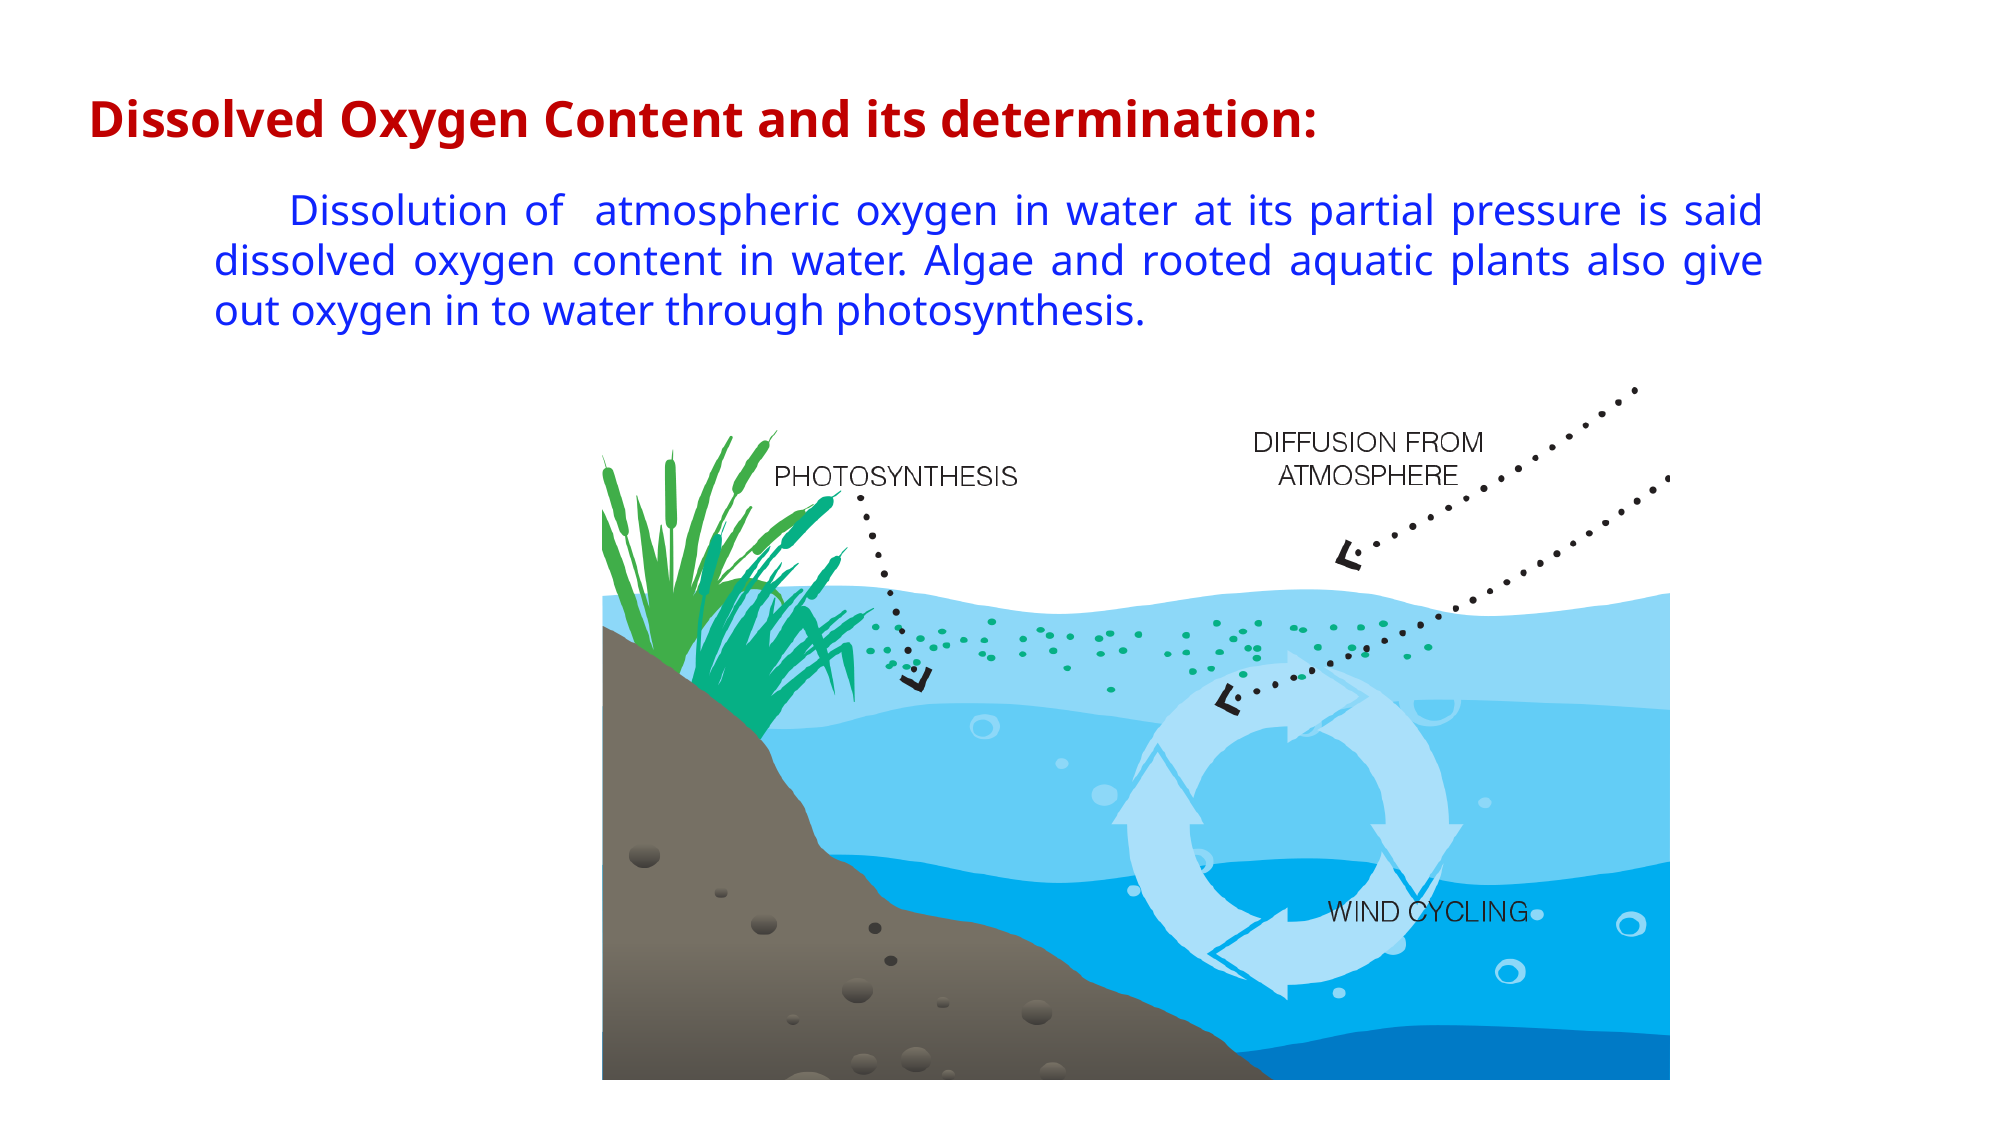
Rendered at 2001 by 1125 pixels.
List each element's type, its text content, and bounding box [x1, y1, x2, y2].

picture [601, 387, 1670, 1080]
picture [1496, 959, 1525, 983]
picture [1531, 910, 1543, 920]
text_box Dissolution of atmospheric oxygen in water at its partial pressure is said dissolved oxygen content in water. Algae and rooted aquatic plants also give out oxygen in to water through photosynthesis. [199, 176, 1780, 342]
picture [1617, 912, 1646, 936]
text_box Dissolved Oxygen Content and its determination: [73, 79, 1637, 155]
picture [1334, 988, 1345, 998]
